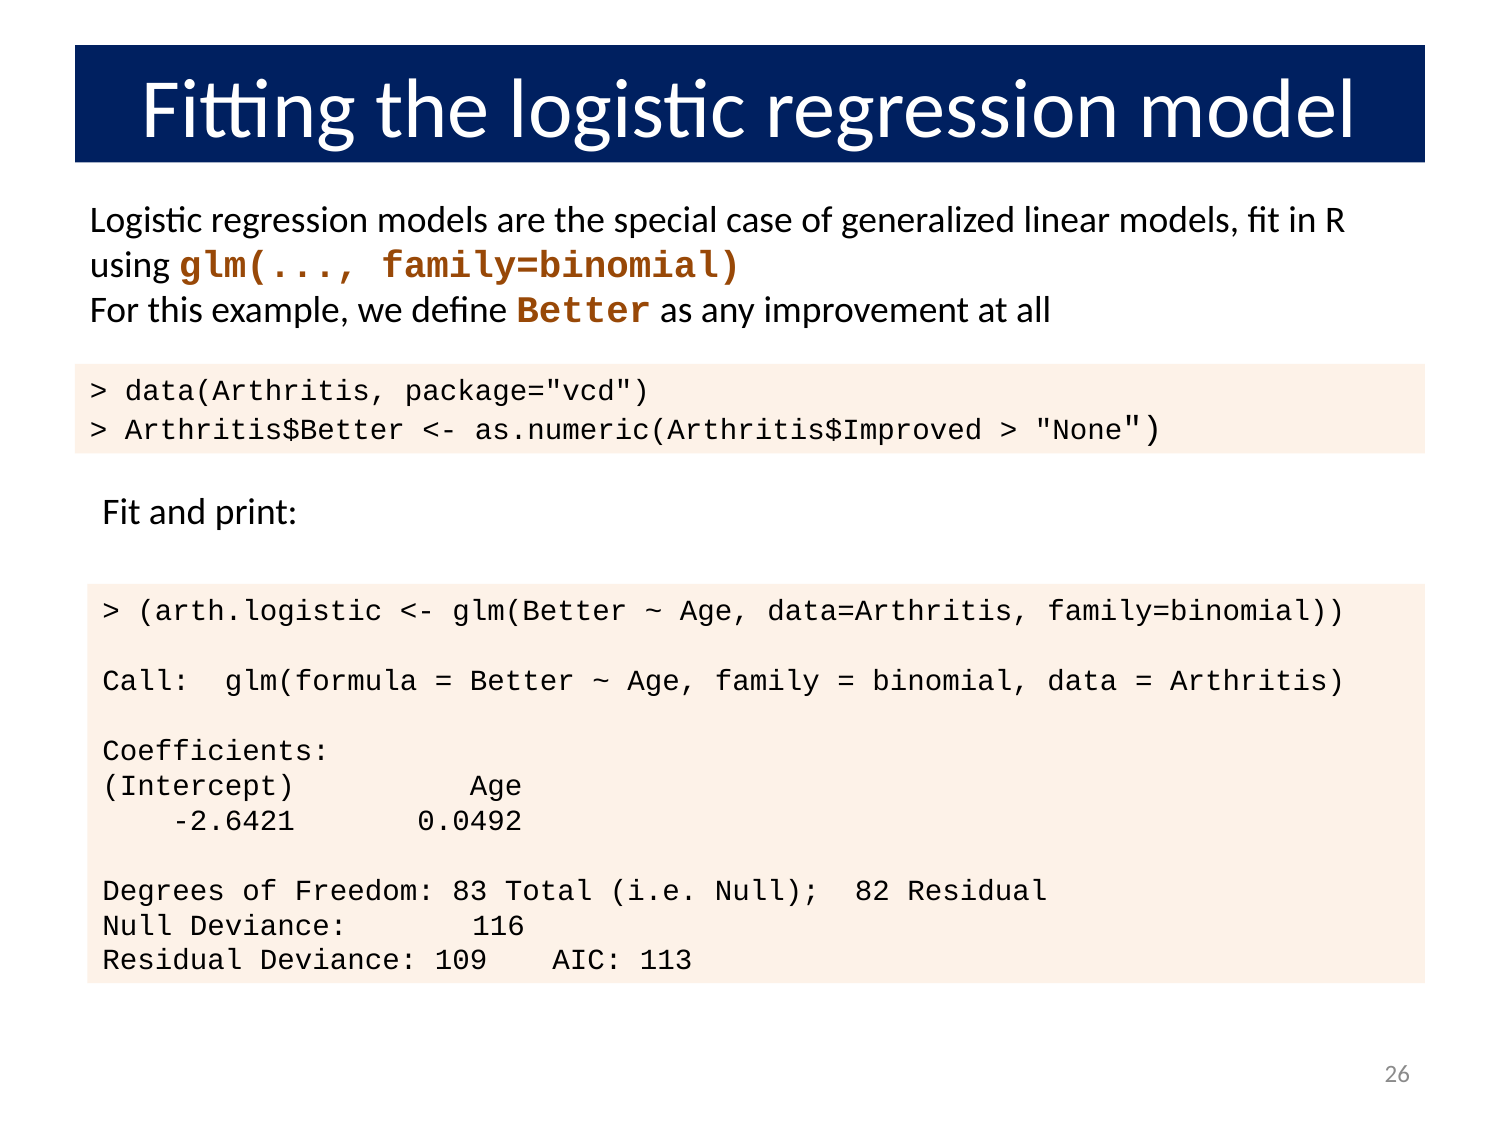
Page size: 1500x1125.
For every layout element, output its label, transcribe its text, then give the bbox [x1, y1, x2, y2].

title Fitting the logistic regression model [75, 45, 1425, 163]
text_box Fit and print: [87, 479, 1425, 540]
slide_number 26 [1074, 1042, 1425, 1103]
text_box > data(Arthritis, package="vcd") > Arthritis$Better <- as.numeric(Arthritis$Improved > "None") [74, 363, 1425, 454]
text_box > (arth.logistic <- glm(Better ~ Age, data=Arthritis, family=binomial)) Call: glm(formula = Better ~ Age, family = binomial, data = Arthritis) Coefficients: (Intercept) Age -2.6421 0.0492 Degrees of Freedom: 83 Total (i.e. Null); 82 Residual Null Deviance: 116 Residual Deviance: 109 AIC: 113 [87, 583, 1425, 984]
text_box Logistic regression models are the special case of generalized linear models, fit in R using glm(..., family=binomial) For this example, we define Better as any improvement at all [74, 187, 1425, 338]
